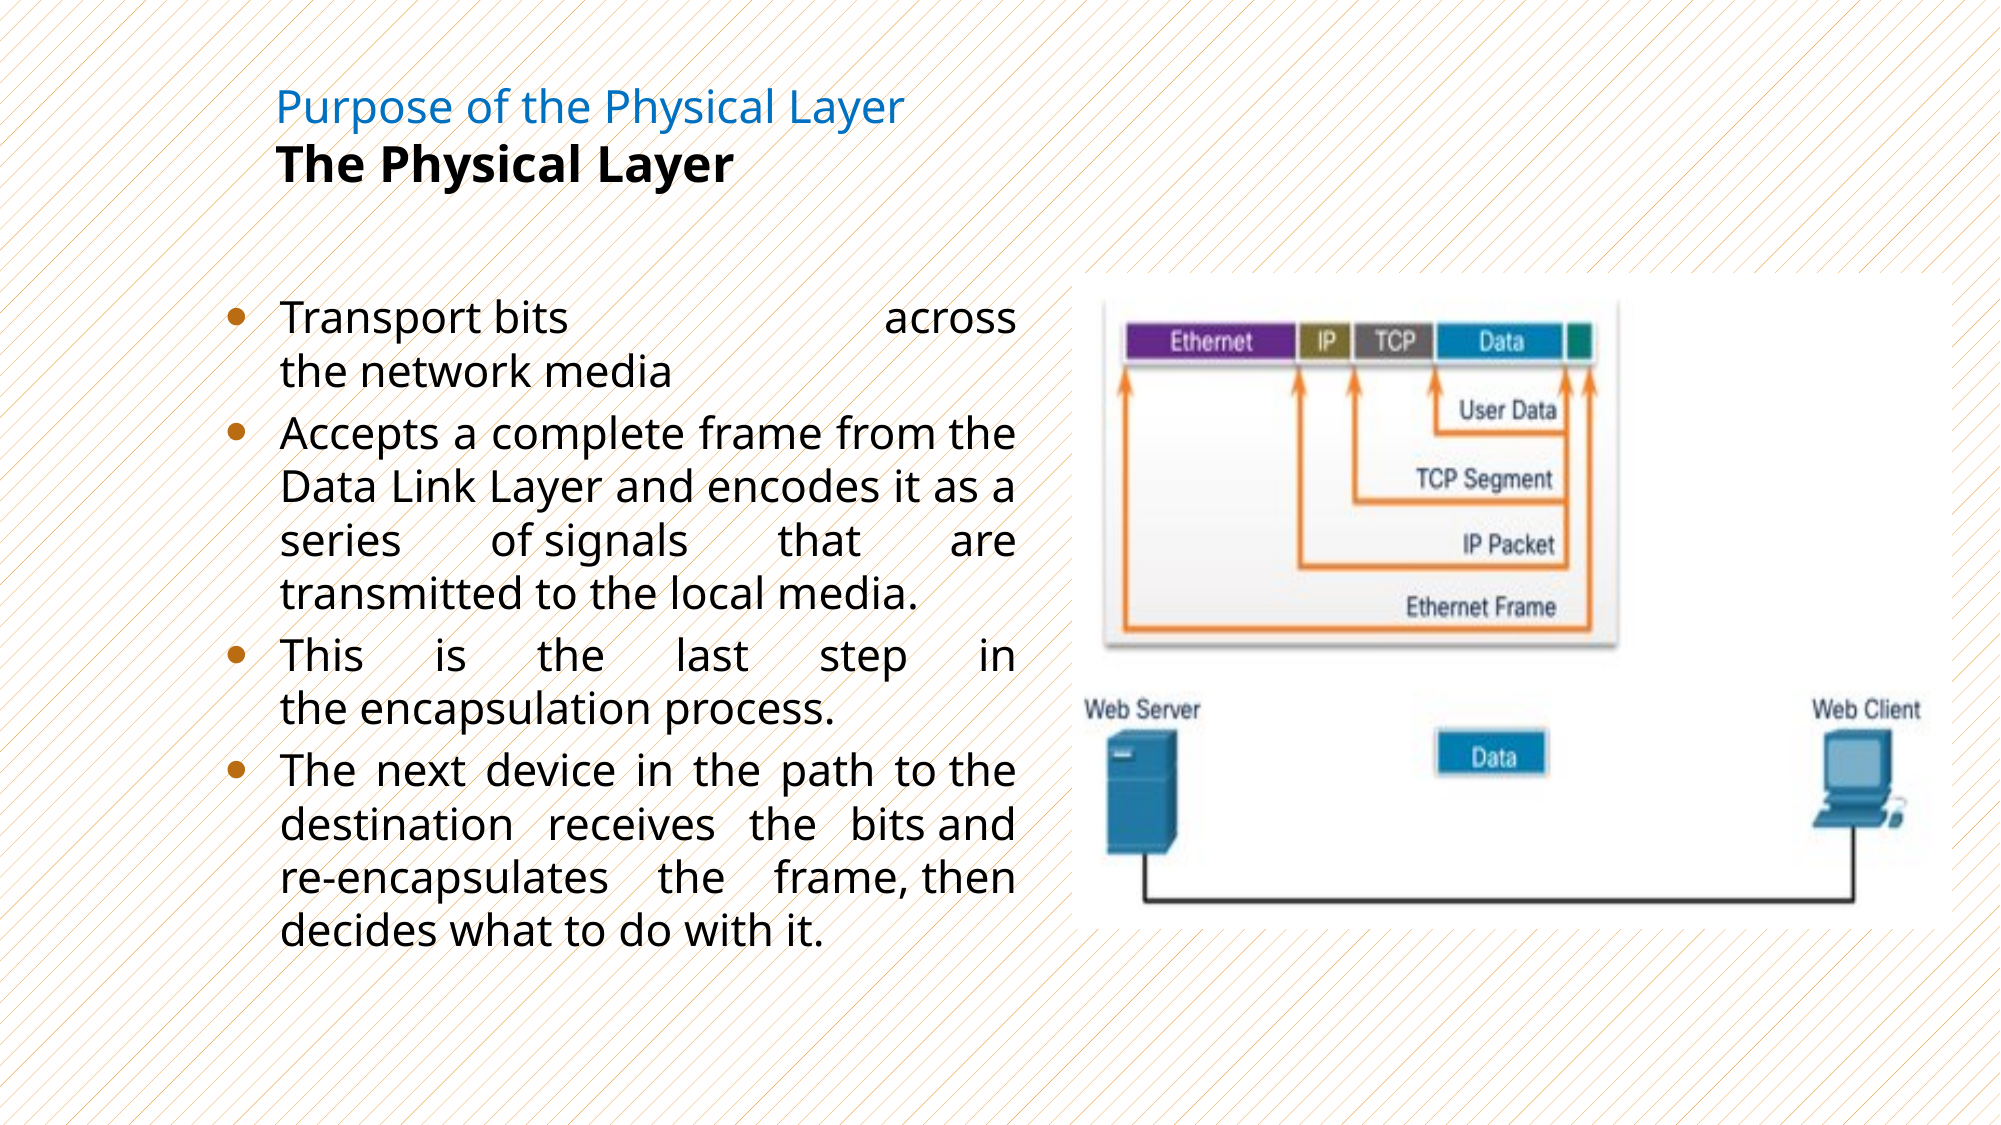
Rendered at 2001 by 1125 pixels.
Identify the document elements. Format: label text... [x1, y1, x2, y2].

picture [1071, 273, 1952, 930]
title Purpose of the Physical Layer The Physical Layer [260, 110, 1904, 320]
list Transport bits across the network media Accepts a complete frame from the Data Link Layer and encodes it as a series of signals that are transmitted to the local media. This is the last step in the encapsulation process. The next device in the path to the destination receives the bits and re-encapsulates the frame, then decides what to do with it. [210, 281, 1034, 988]
